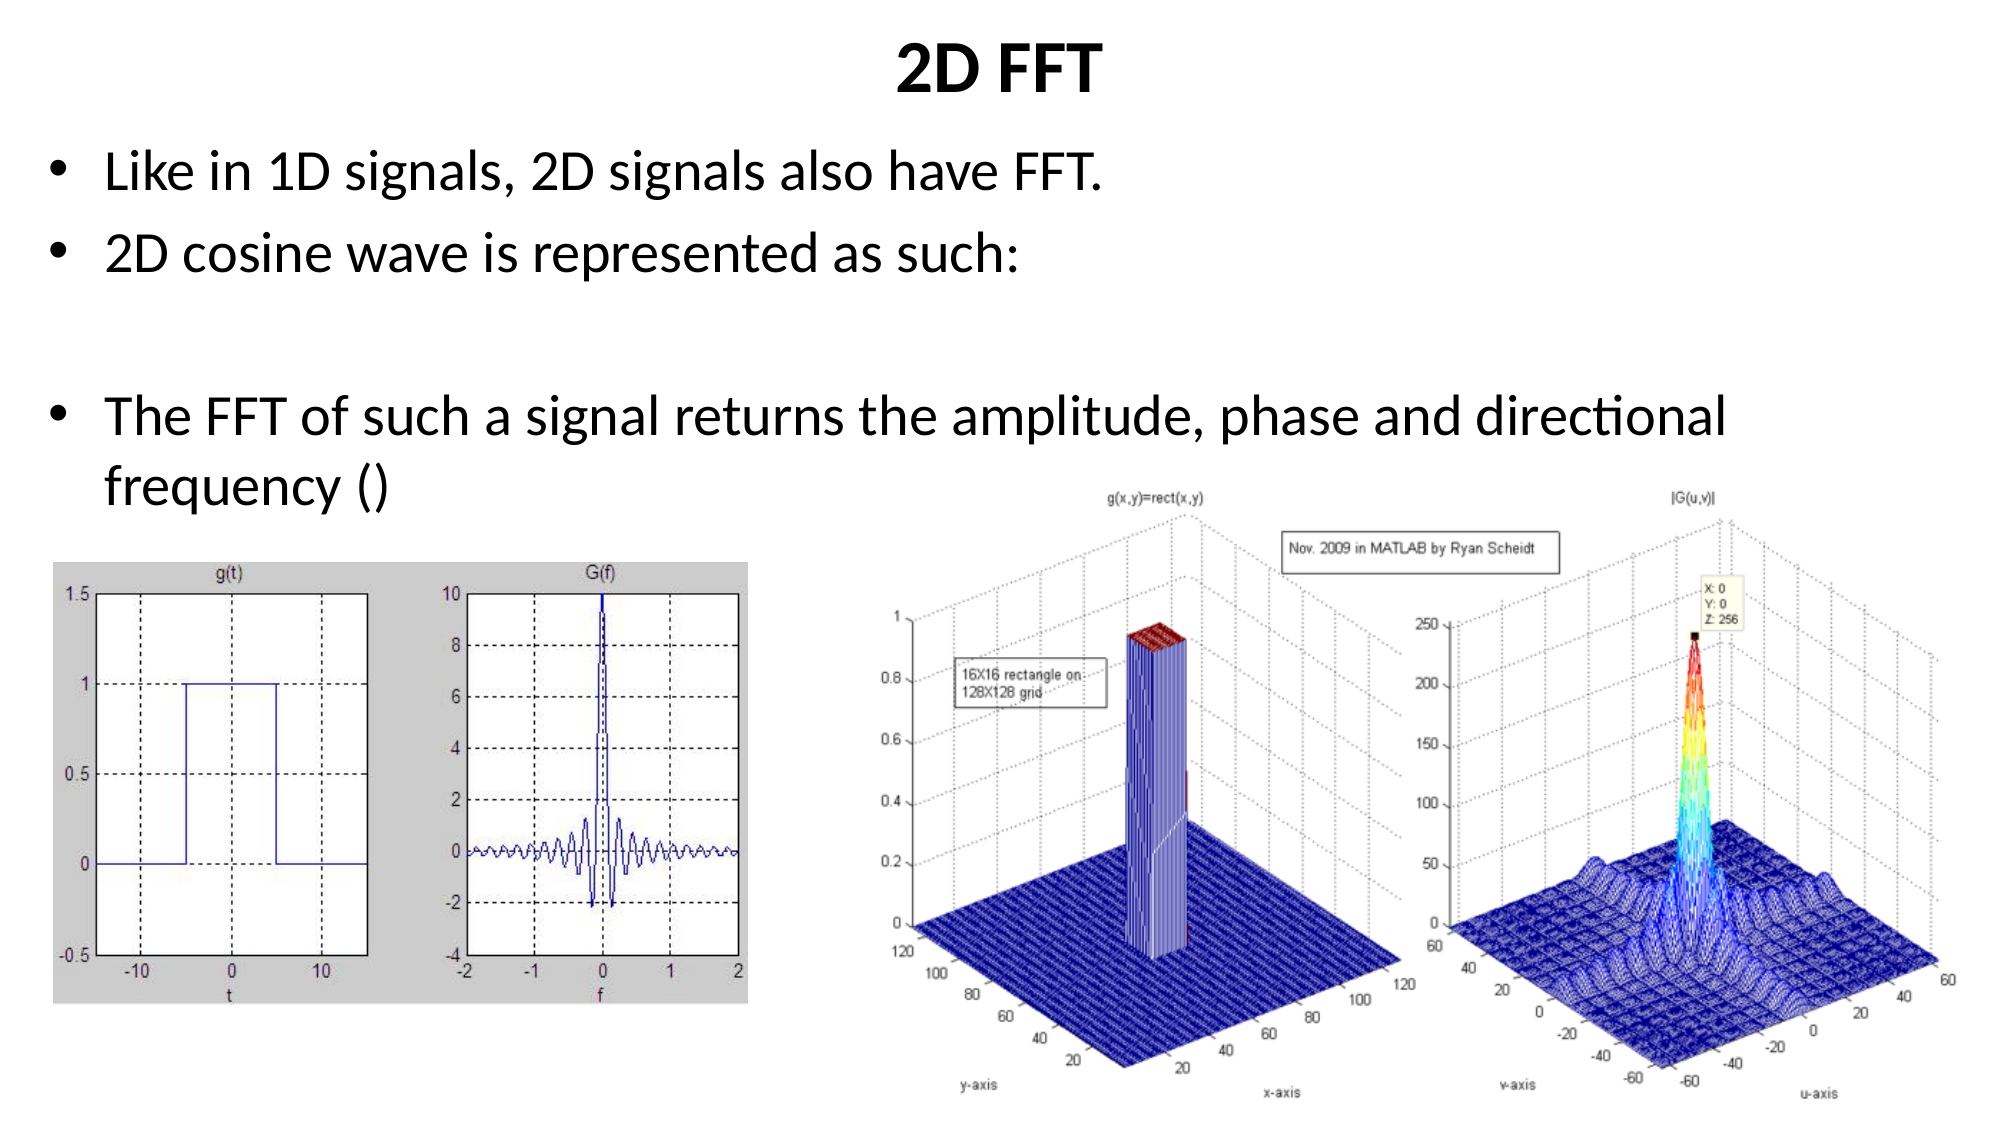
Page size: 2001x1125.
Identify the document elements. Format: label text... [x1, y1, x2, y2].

title 2D FFT [33, 0, 1967, 125]
picture [842, 460, 1987, 1125]
picture [53, 562, 748, 1005]
